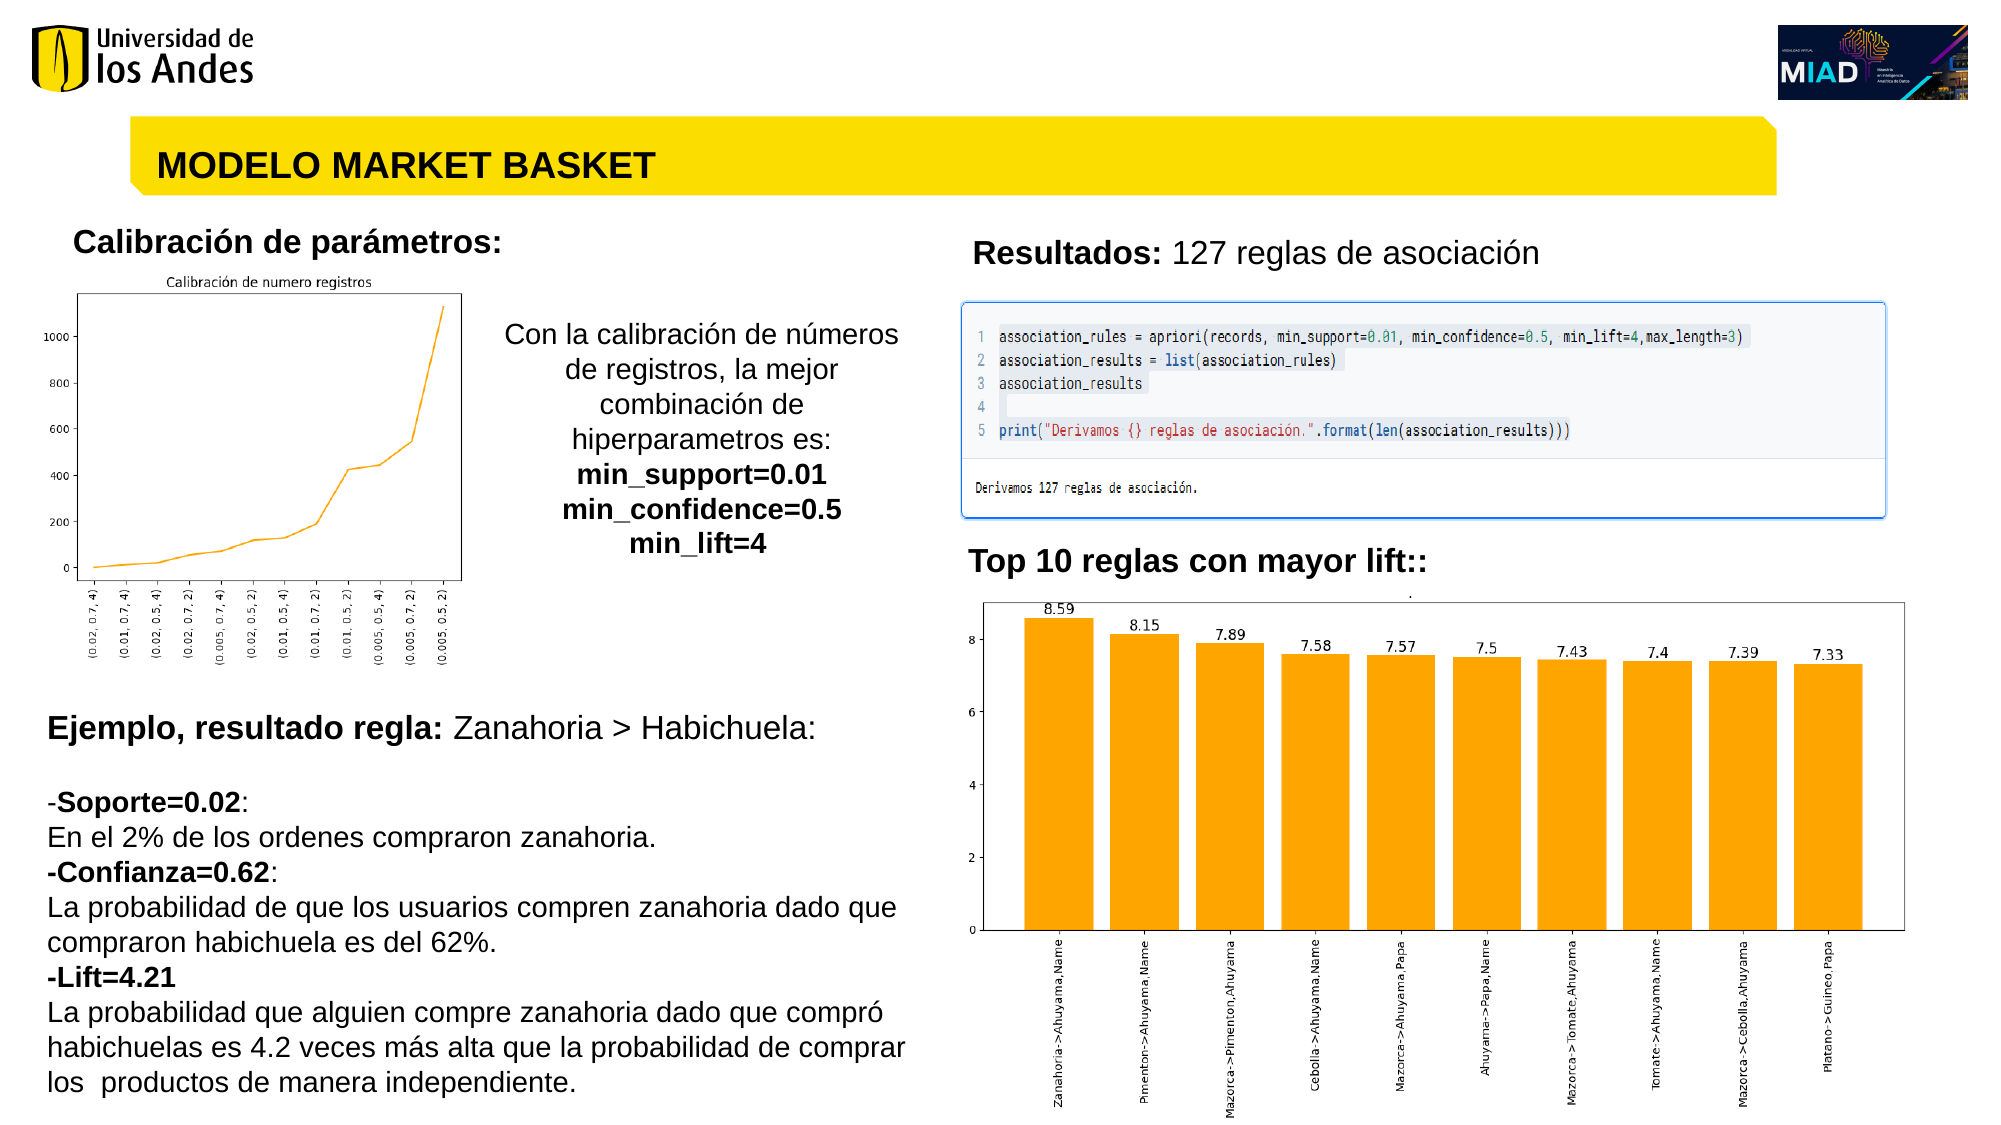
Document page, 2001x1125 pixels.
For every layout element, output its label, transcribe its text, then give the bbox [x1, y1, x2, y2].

text_box Top 10 reglas con mayor lift:: [953, 531, 2000, 587]
text_box Con la calibración de números de registros, la mejor combinación de hiperparametros es: min_support=0.01 min_confidence=0.5 min_lift=4 [479, 307, 926, 568]
picture [1778, 25, 1968, 100]
picture [32, 269, 479, 671]
picture [960, 291, 1912, 532]
text_box MODELO MARKET BASKET [131, 89, 1799, 194]
text_box Calibración de parámetros: [58, 213, 753, 268]
text_box Resultados: 127 reglas de asociación [957, 223, 2000, 279]
picture [960, 596, 1912, 1125]
picture [32, 25, 253, 92]
text_box Ejemplo, resultado regla: Zanahoria > Habichuela: [32, 698, 960, 754]
text_box -Soporte=0.02: En el 2% de los ordenes compraron zanahoria. -Confianza=0.62: La probabilidad de que los usuarios compren zanahoria dado que compraron habichuela es del 62%. -Lift=4.21 La probabilidad que alguien compre zanahoria dado que compró habichuelas es 4.2 veces más alta que la probabilidad de comprar los productos de manera independiente. [32, 775, 954, 1106]
